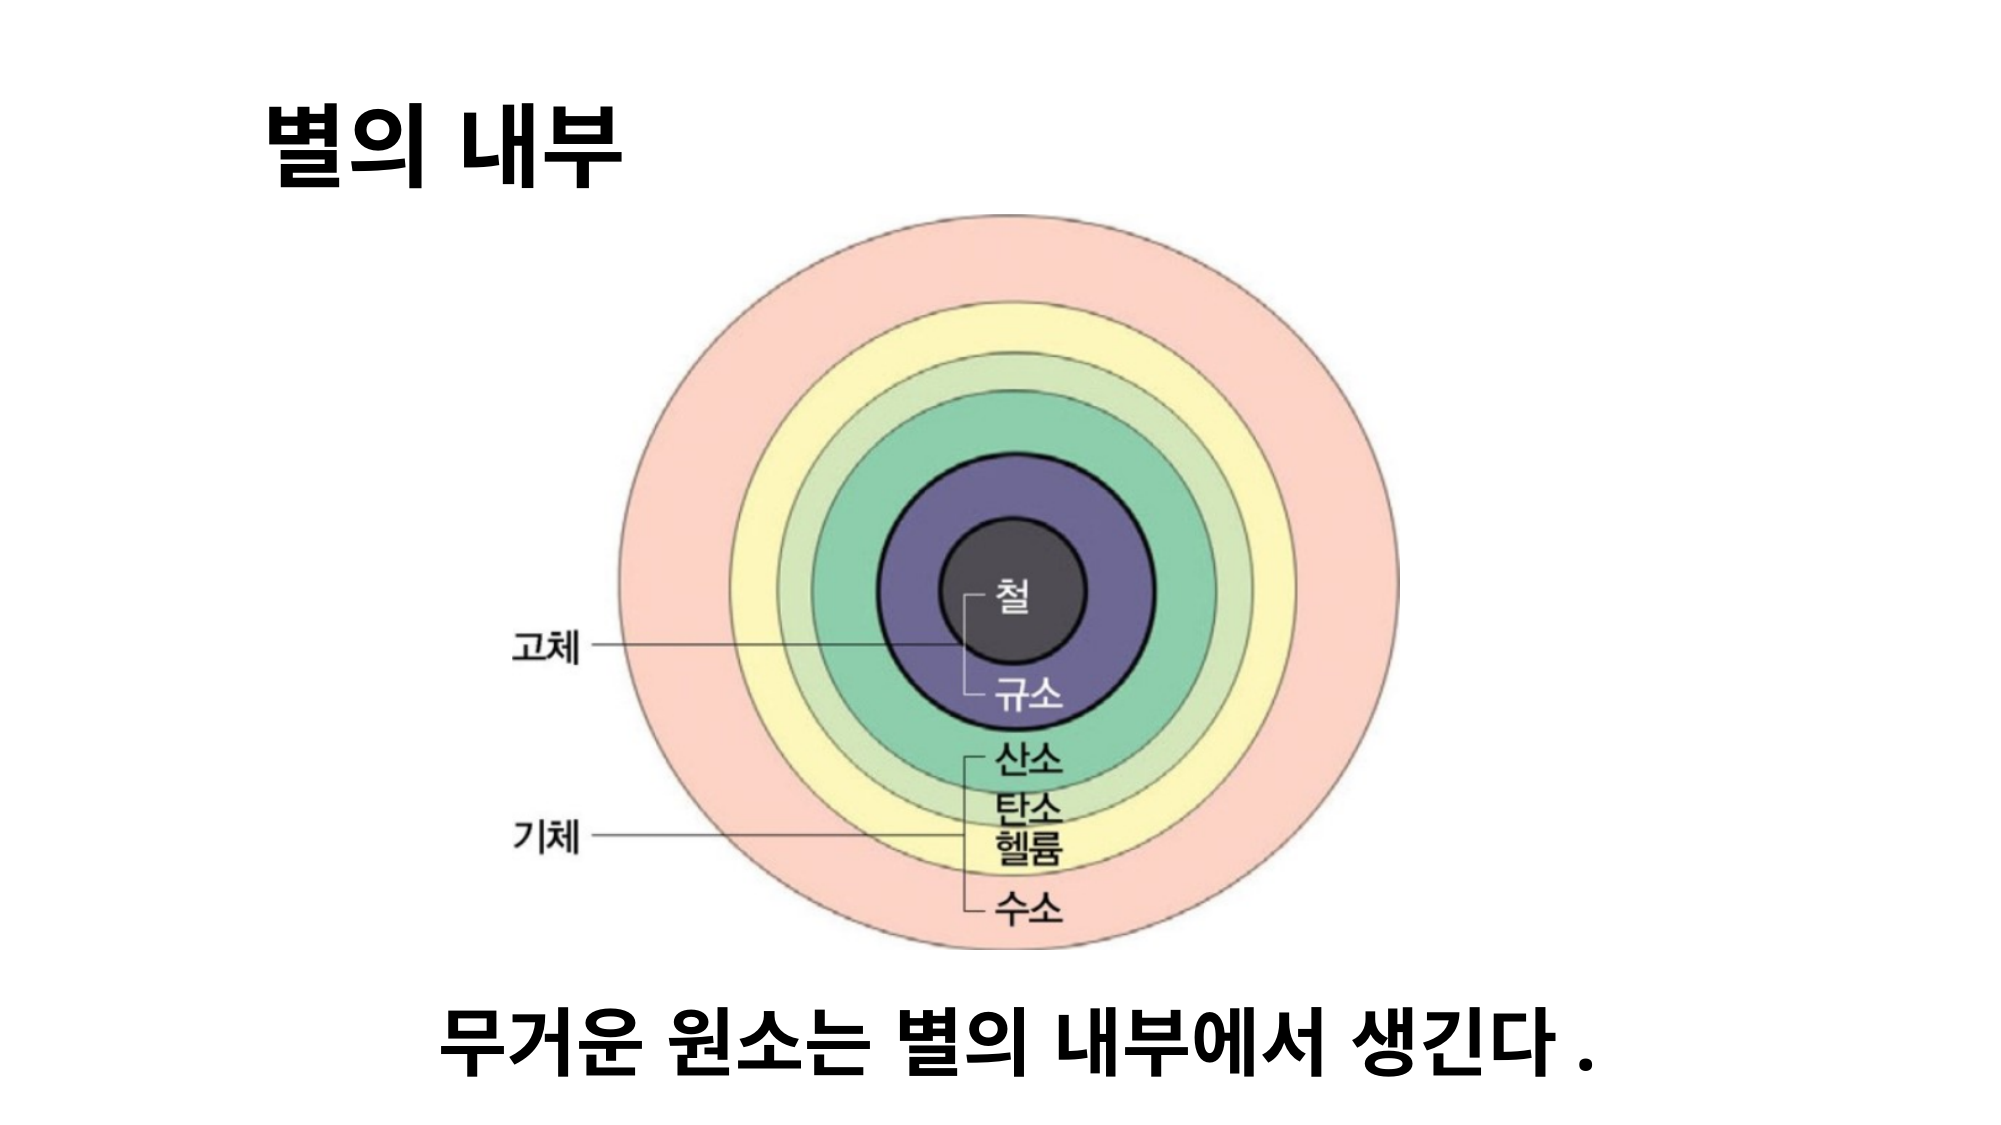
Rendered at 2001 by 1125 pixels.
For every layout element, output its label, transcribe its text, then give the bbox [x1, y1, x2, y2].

text_box 별의 내부 [105, 40, 785, 215]
text_box 무거운 원소는 별의 내부에서 생긴다. [105, 927, 1932, 1101]
picture [512, 214, 1400, 950]
